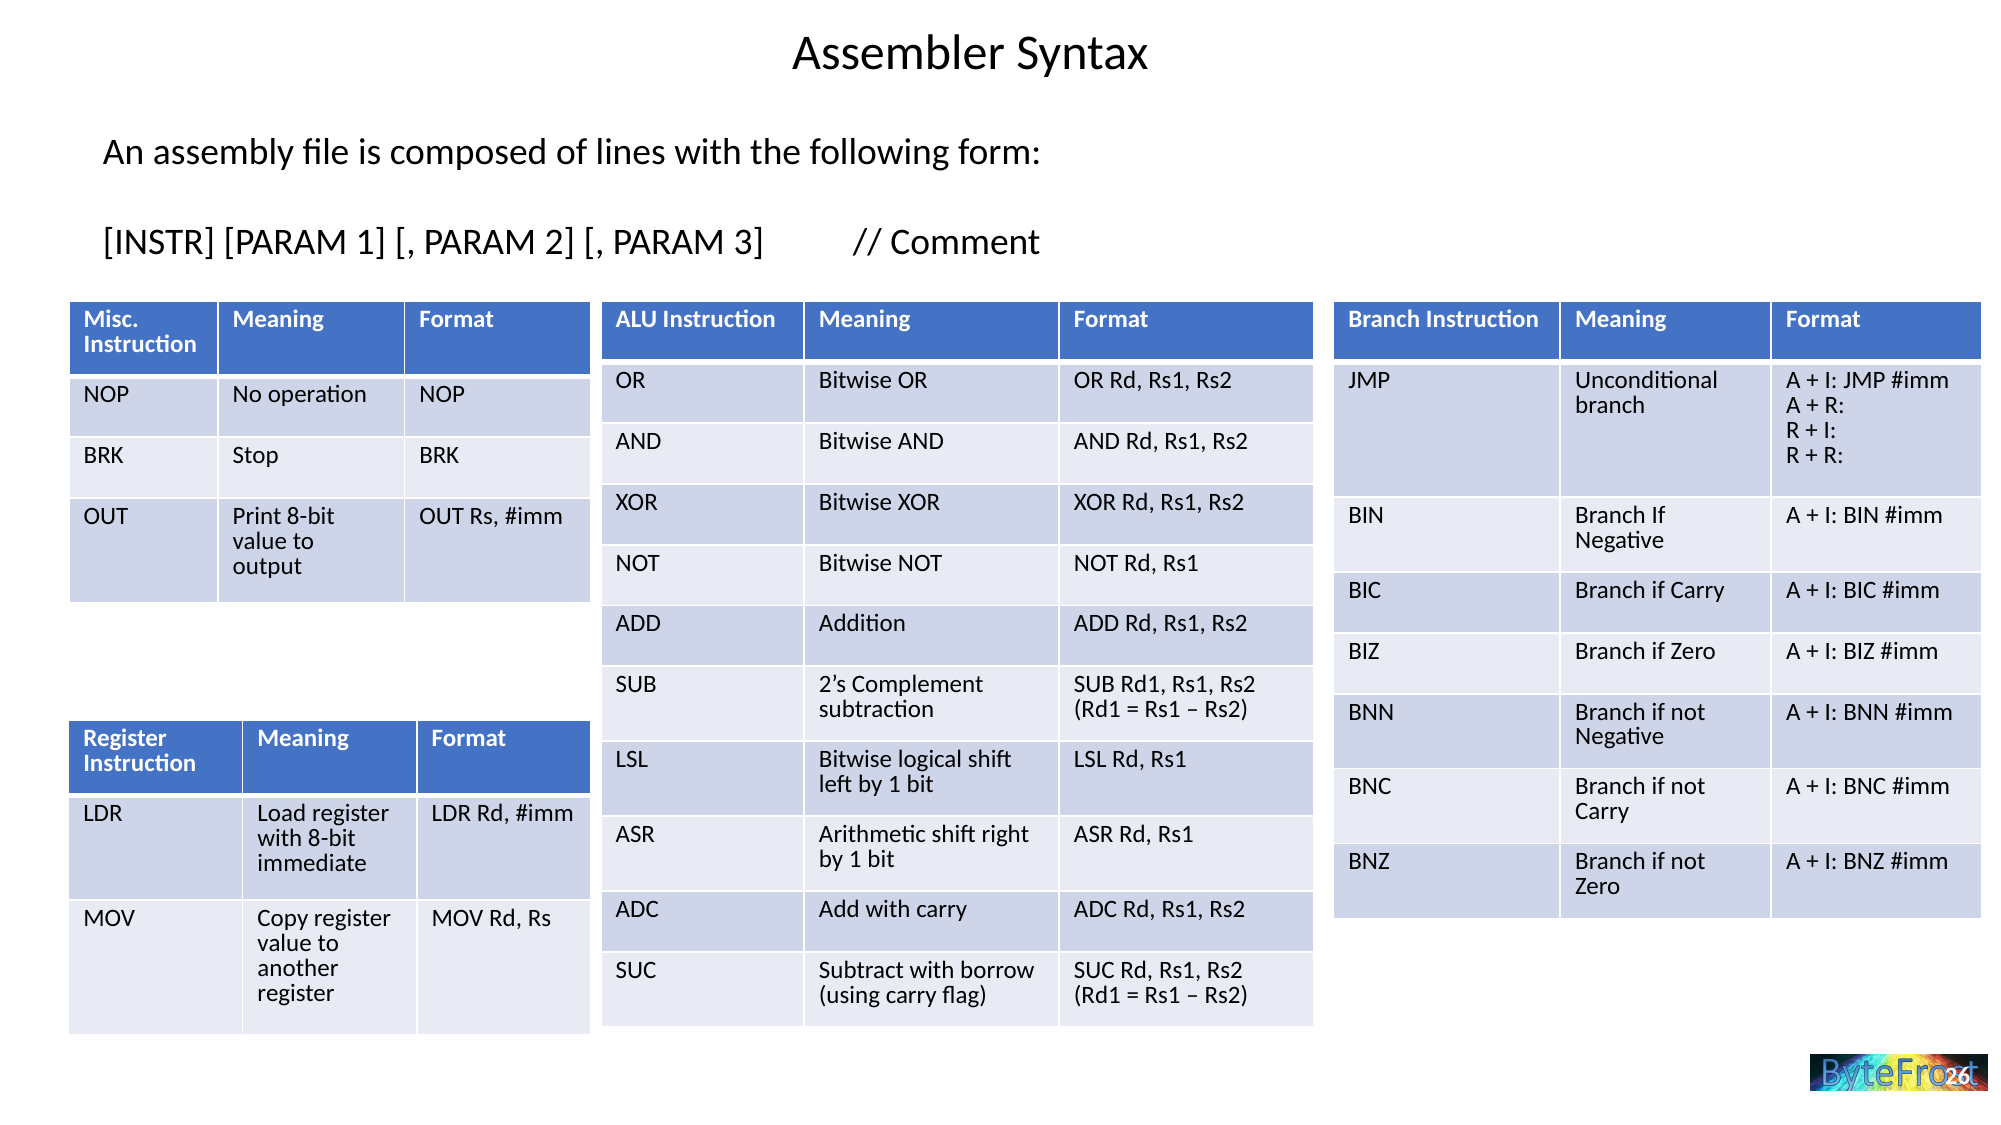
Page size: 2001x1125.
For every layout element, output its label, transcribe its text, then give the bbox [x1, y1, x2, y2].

table_cell A + I: BIC #imm [1772, 573, 1981, 632]
table_header ALU Instruction [602, 302, 803, 359]
table_cell LSL Rd, Rs1 [1060, 742, 1313, 815]
table_cell BRK [70, 438, 217, 497]
table_header Branch Instruction [1334, 302, 1559, 359]
table_header Meaning [243, 721, 416, 793]
table_cell OR Rd, Rs1, Rs2 [1060, 365, 1313, 422]
table_cell OR [602, 365, 803, 422]
table_header Meaning [219, 302, 404, 374]
table_cell ADD Rd, Rs1, Rs2 [1060, 606, 1313, 665]
table_cell Bitwise XOR [805, 485, 1058, 544]
table_cell MOV Rd, Rs [418, 901, 590, 1034]
table_cell SUC [602, 953, 803, 1026]
table_cell Bitwise logical shift left by 1 bit [805, 742, 1058, 815]
table_cell Print 8-bit value to output [219, 499, 404, 602]
table_cell Stop [219, 438, 404, 497]
table_cell Copy register value to another register [243, 901, 416, 1034]
table_cell Branch if Carry [1561, 573, 1770, 632]
table_cell BNZ [1334, 844, 1559, 918]
table_cell Branch if not Negative [1561, 695, 1770, 768]
table_cell Addition [805, 606, 1058, 665]
text_box An assembly file is composed of lines with the following form: [INSTR] [PARAM 1] [, PARAM 2] [, PARAM 3] // Comment [88, 119, 1205, 270]
table_cell Branch if Zero [1561, 634, 1770, 693]
table_cell AND [602, 424, 803, 483]
table_cell LDR Rd, #imm [418, 798, 590, 899]
table_cell ADD [602, 606, 803, 665]
table_cell OUT Rs, #imm [405, 499, 590, 602]
table_cell Branch If Negative [1561, 498, 1770, 571]
table_cell XOR Rd, Rs1, Rs2 [1060, 485, 1313, 544]
table_cell A + I: BNN #imm [1772, 695, 1981, 768]
table_cell A + I: BIN #imm [1772, 498, 1981, 571]
table_cell Arithmetic shift right by 1 bit [805, 817, 1058, 890]
table_cell ADC Rd, Rs1, Rs2 [1060, 892, 1313, 951]
picture [1810, 1054, 1988, 1091]
table_cell No operation [219, 379, 404, 436]
table_header Misc. Instruction [70, 302, 217, 374]
table_cell A + I: BNZ #imm [1772, 844, 1981, 918]
table_header Format [1060, 302, 1313, 359]
table_header Register Instruction [69, 721, 242, 793]
table_cell OUT [70, 499, 217, 602]
table_cell ASR [602, 817, 803, 890]
table_cell A + I: JMP #imm A + R: R + I: R + R: [1772, 365, 1981, 496]
table_cell A + I: BIZ #imm [1772, 634, 1981, 693]
table_header Meaning [1561, 302, 1770, 359]
table_cell BIN [1334, 498, 1559, 571]
subtitle Assembler Syntax [220, 19, 1721, 103]
table_cell BNN [1334, 695, 1559, 768]
table_cell LSL [602, 742, 803, 815]
table_cell 2’s Complement subtraction [805, 667, 1058, 740]
table_cell Load register with 8-bit immediate [243, 798, 416, 899]
table_cell NOT Rd, Rs1 [1060, 546, 1313, 605]
table_cell Unconditional branch [1561, 365, 1770, 496]
table_cell NOT [602, 546, 803, 605]
table_header Format [418, 721, 590, 793]
table_cell AND Rd, Rs1, Rs2 [1060, 424, 1313, 483]
table_header Format [405, 302, 590, 374]
slide_number 26 [1535, 1044, 1986, 1105]
table_cell NOP [405, 379, 590, 436]
table_cell BIZ [1334, 634, 1559, 693]
table_cell NOP [70, 379, 217, 436]
table_cell Bitwise OR [805, 365, 1058, 422]
table_cell ASR Rd, Rs1 [1060, 817, 1313, 890]
table_cell Bitwise AND [805, 424, 1058, 483]
table_cell ADC [602, 892, 803, 951]
table_cell Bitwise NOT [805, 546, 1058, 605]
table_cell BIC [1334, 573, 1559, 632]
table_header Meaning [805, 302, 1058, 359]
table_cell Subtract with borrow (using carry flag) [805, 953, 1058, 1026]
table_cell SUB [602, 667, 803, 740]
table_cell Add with carry [805, 892, 1058, 951]
table_cell SUB Rd1, Rs1, Rs2 (Rd1 = Rs1 – Rs2) [1060, 667, 1313, 740]
table_cell A + I: BNC #imm [1772, 769, 1981, 843]
table_cell MOV [69, 901, 242, 1034]
table_cell XOR [602, 485, 803, 544]
table_cell BRK [405, 438, 590, 497]
table_cell JMP [1334, 365, 1559, 496]
table_cell Branch if not Carry [1561, 769, 1770, 843]
table_header Format [1772, 302, 1981, 359]
table_cell SUC Rd, Rs1, Rs2 (Rd1 = Rs1 – Rs2) [1060, 953, 1313, 1026]
table_cell Branch if not Zero [1561, 844, 1770, 918]
table_cell BNC [1334, 769, 1559, 843]
table_cell LDR [69, 798, 242, 899]
